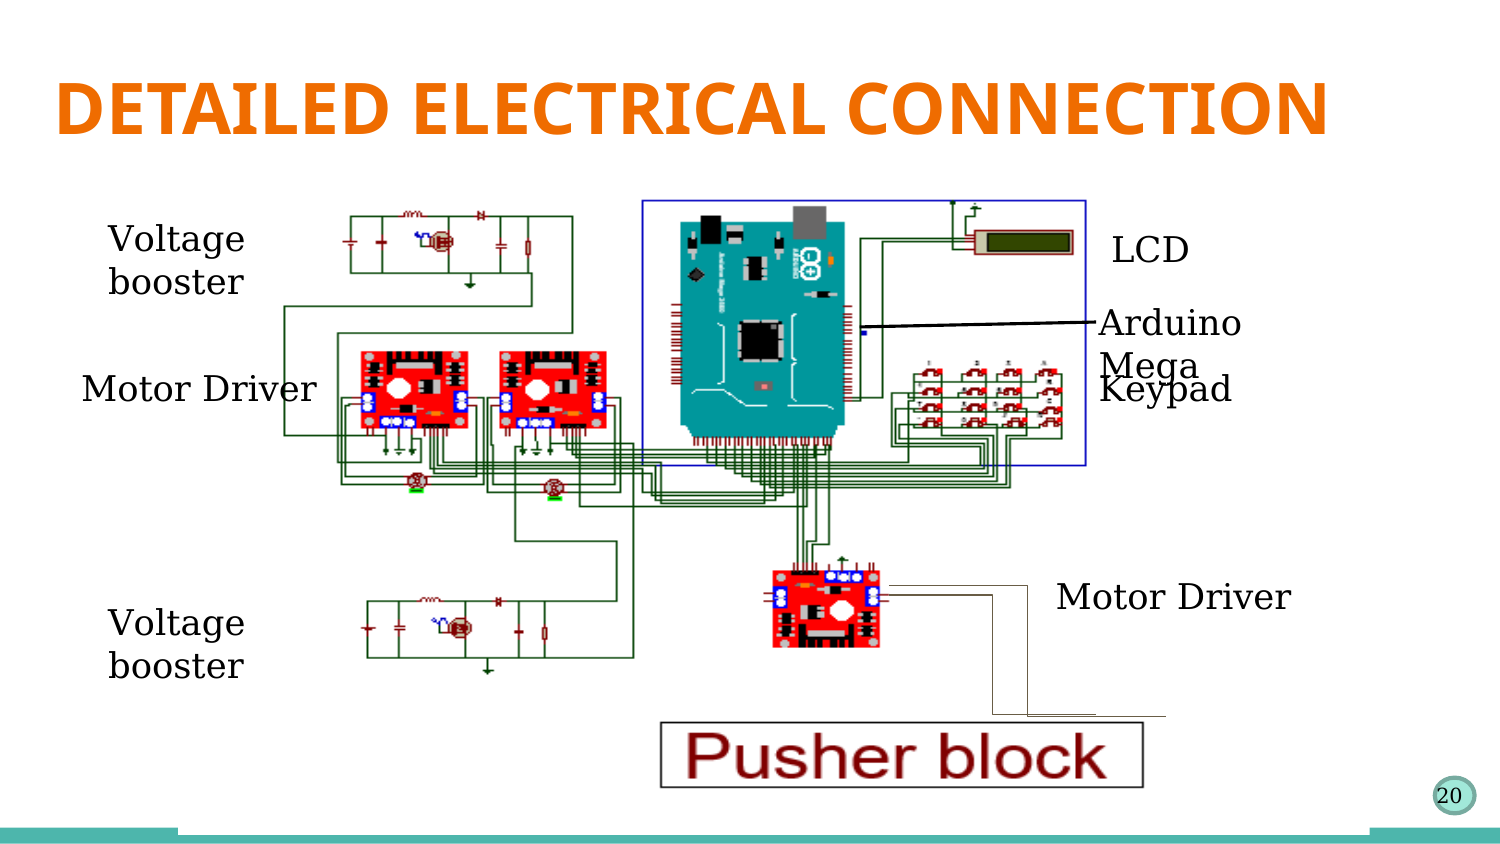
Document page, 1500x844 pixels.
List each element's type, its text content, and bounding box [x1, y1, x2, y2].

picture [177, 163, 1370, 836]
slide_number 20 [1387, 762, 1478, 828]
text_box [888, 585, 1167, 717]
text_box Voltage booster [93, 585, 172, 701]
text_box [859, 321, 1097, 328]
text_box Motor Driver [66, 350, 172, 424]
text_box Voltage booster [93, 201, 172, 317]
title DETAILED ELECTRICAL CONNECTION [38, 48, 1437, 164]
